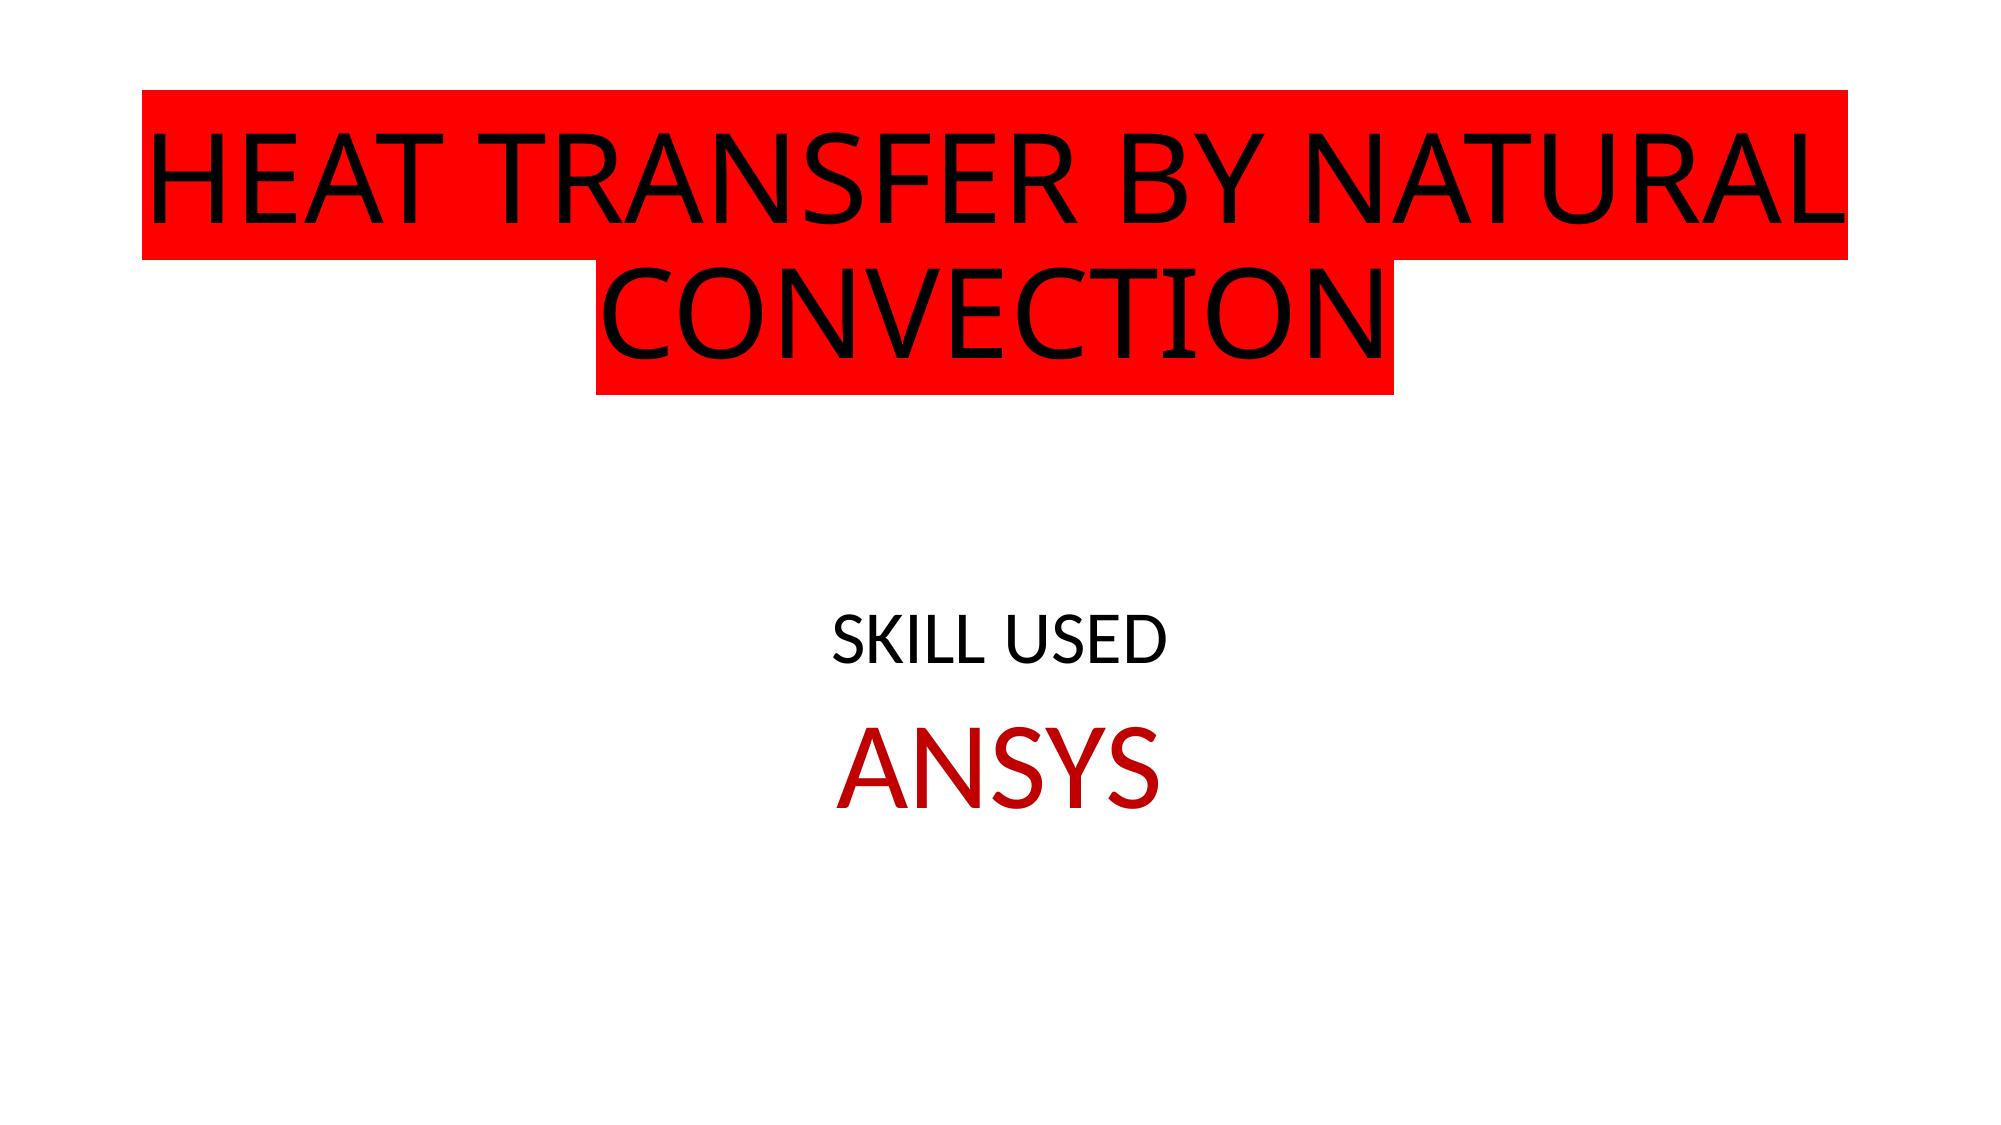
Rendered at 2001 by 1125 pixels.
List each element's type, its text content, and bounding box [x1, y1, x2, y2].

subtitle SKILL USED ANSYS [249, 590, 1750, 863]
title HEAT TRANSFER BY NATURAL CONVECTION [71, 73, 1919, 393]
